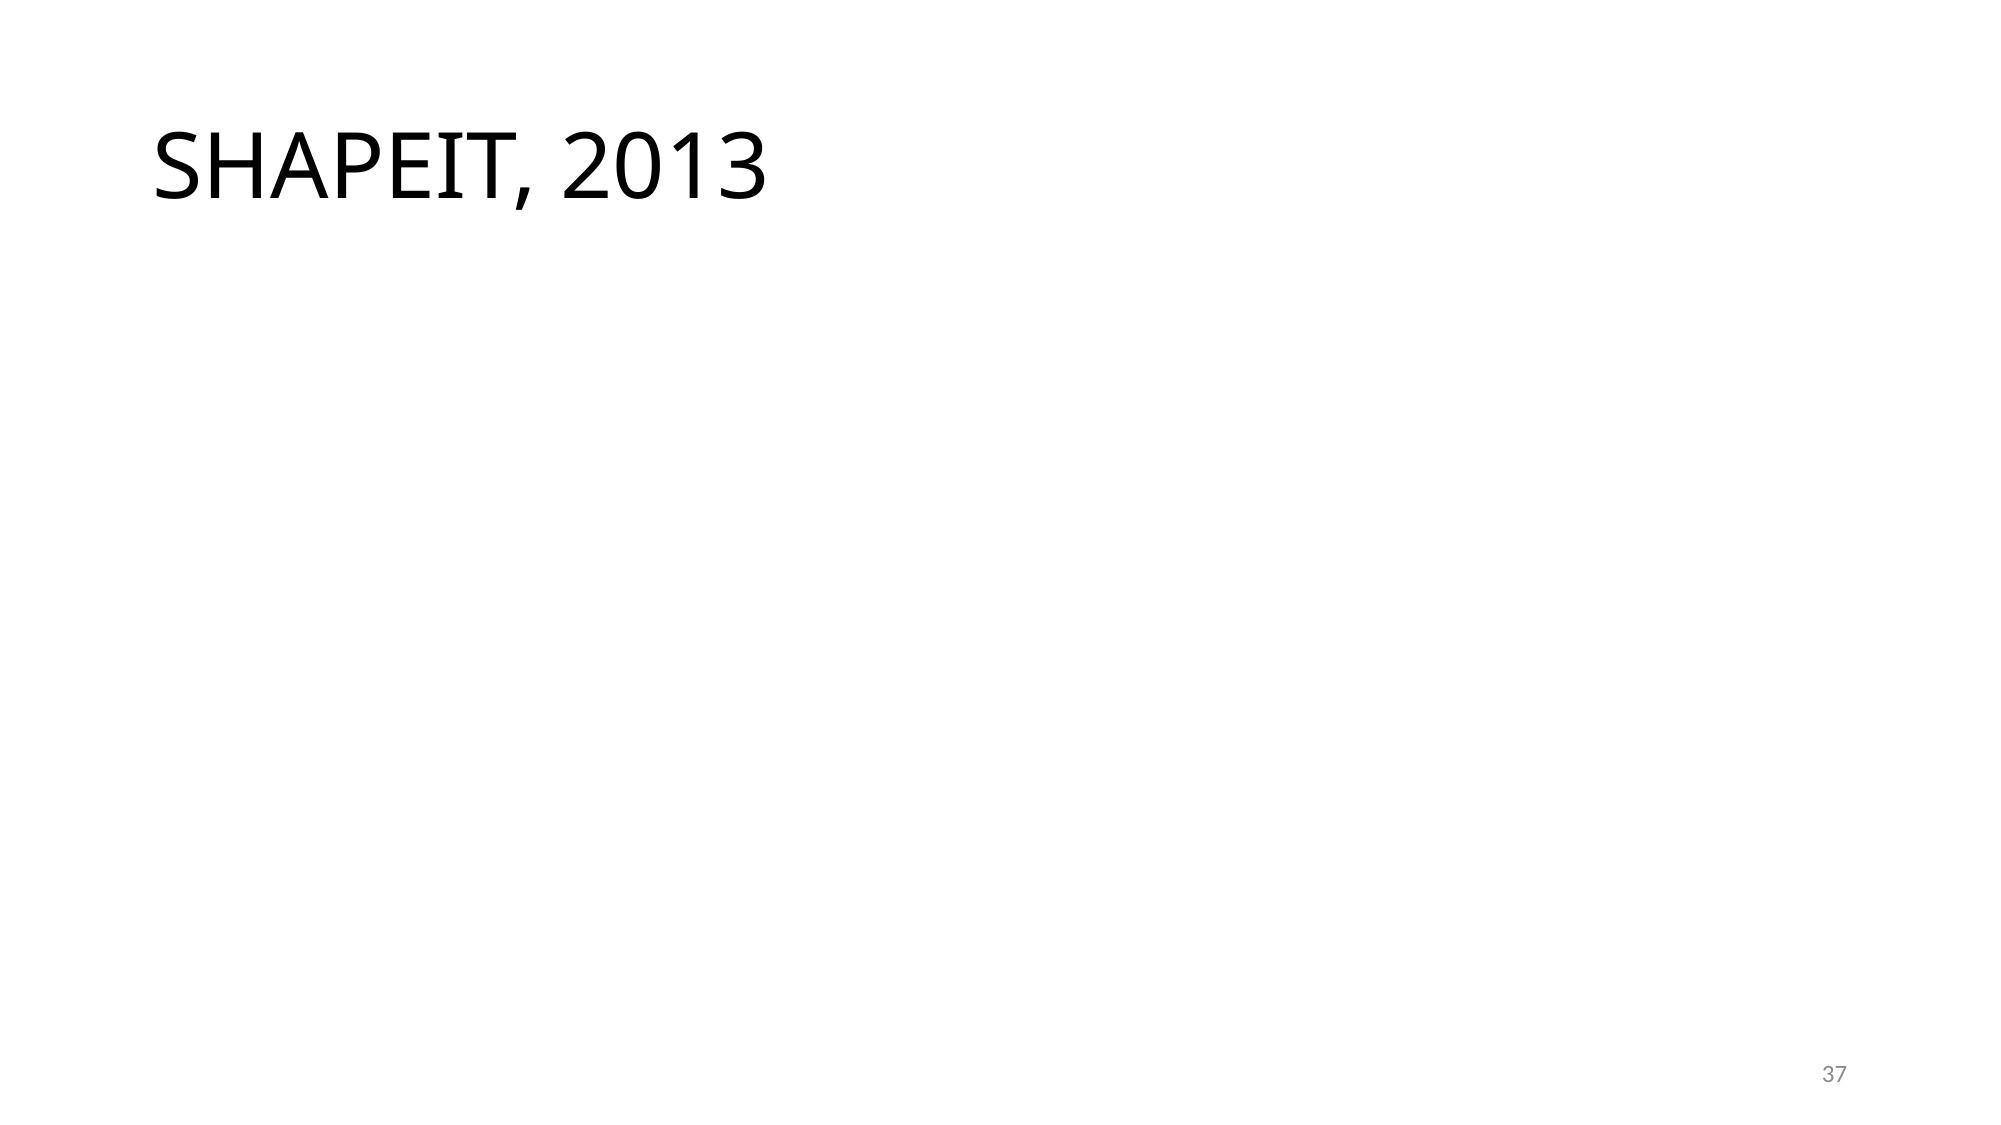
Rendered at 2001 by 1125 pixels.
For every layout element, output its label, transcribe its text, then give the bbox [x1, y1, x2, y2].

slide_number 37 [1412, 1042, 1863, 1103]
title SHAPEIT, 2013 [137, 59, 1863, 278]
